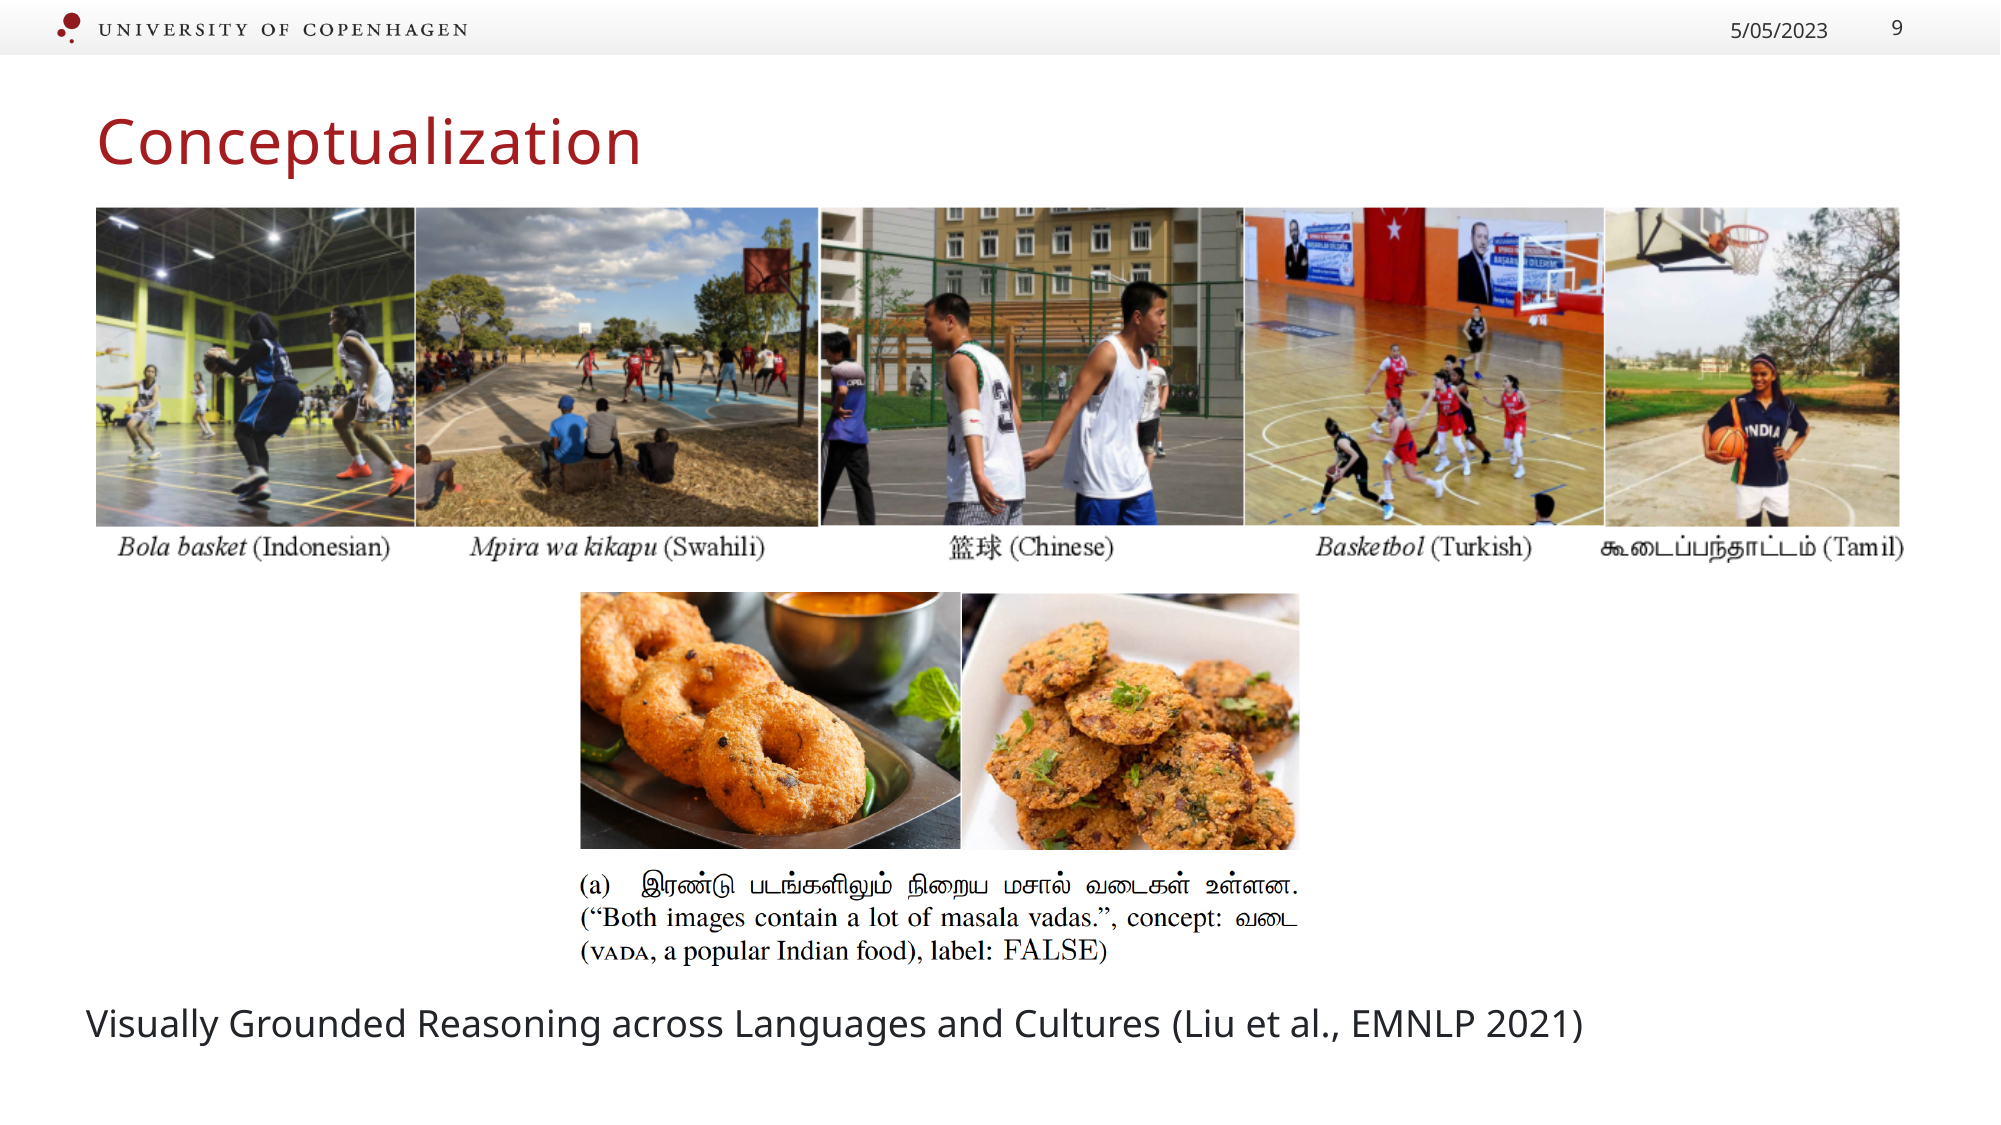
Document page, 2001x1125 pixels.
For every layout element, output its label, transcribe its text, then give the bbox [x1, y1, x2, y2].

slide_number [1694, 14, 1829, 43]
picture [576, 587, 1311, 968]
text_box Visually Grounded Reasoning across Languages and Cultures (Liu et al., EMNLP 2021) [71, 992, 1731, 1059]
picture [92, 15, 475, 42]
slide_number 9 [1840, 14, 1904, 43]
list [96, 205, 1904, 563]
title Conceptualization [96, 101, 1904, 205]
